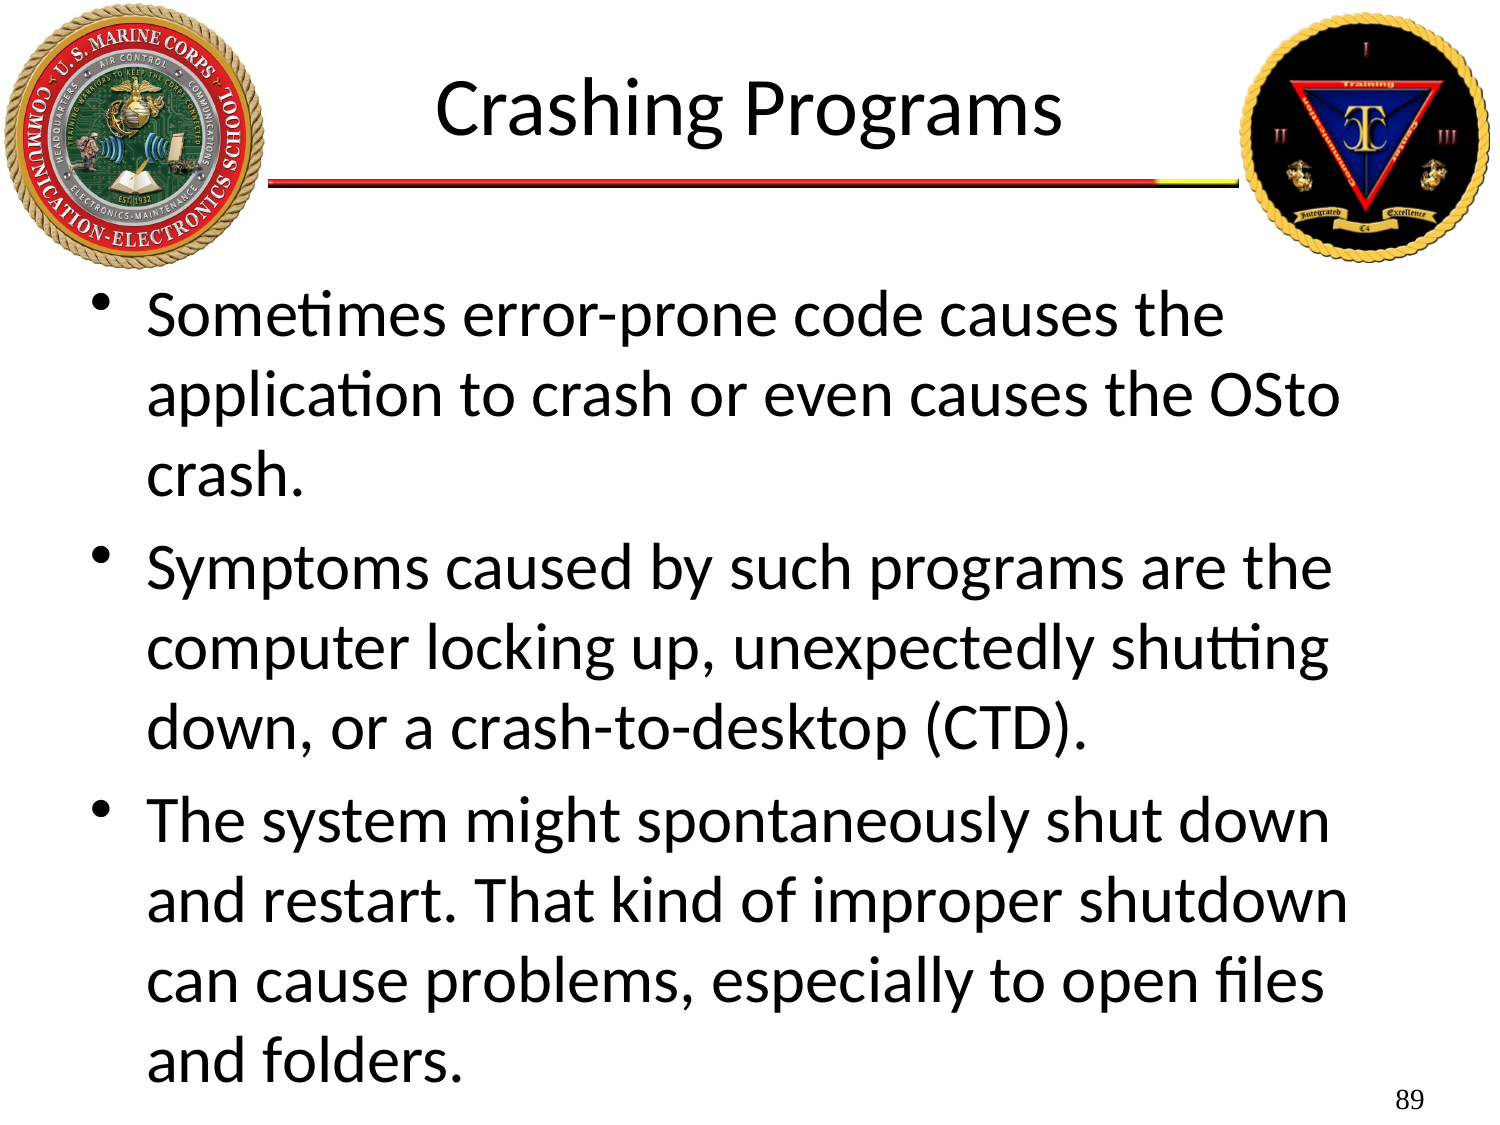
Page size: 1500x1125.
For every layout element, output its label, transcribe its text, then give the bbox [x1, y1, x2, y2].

list Sometimes error-prone code causes the application to crash or even causes the OSto crash. Symptoms caused by such programs are the computer locking up, unexpectedly shutting down, or a crash-to-desktop (CTD). The system might spontaneously shut down and restart. That kind of improper shutdown can cause problems, especially to open files and folders. [75, 262, 1425, 1005]
title Crashing Programs [75, 45, 1425, 233]
picture [0, 0, 268, 274]
picture [1239, 12, 1490, 263]
